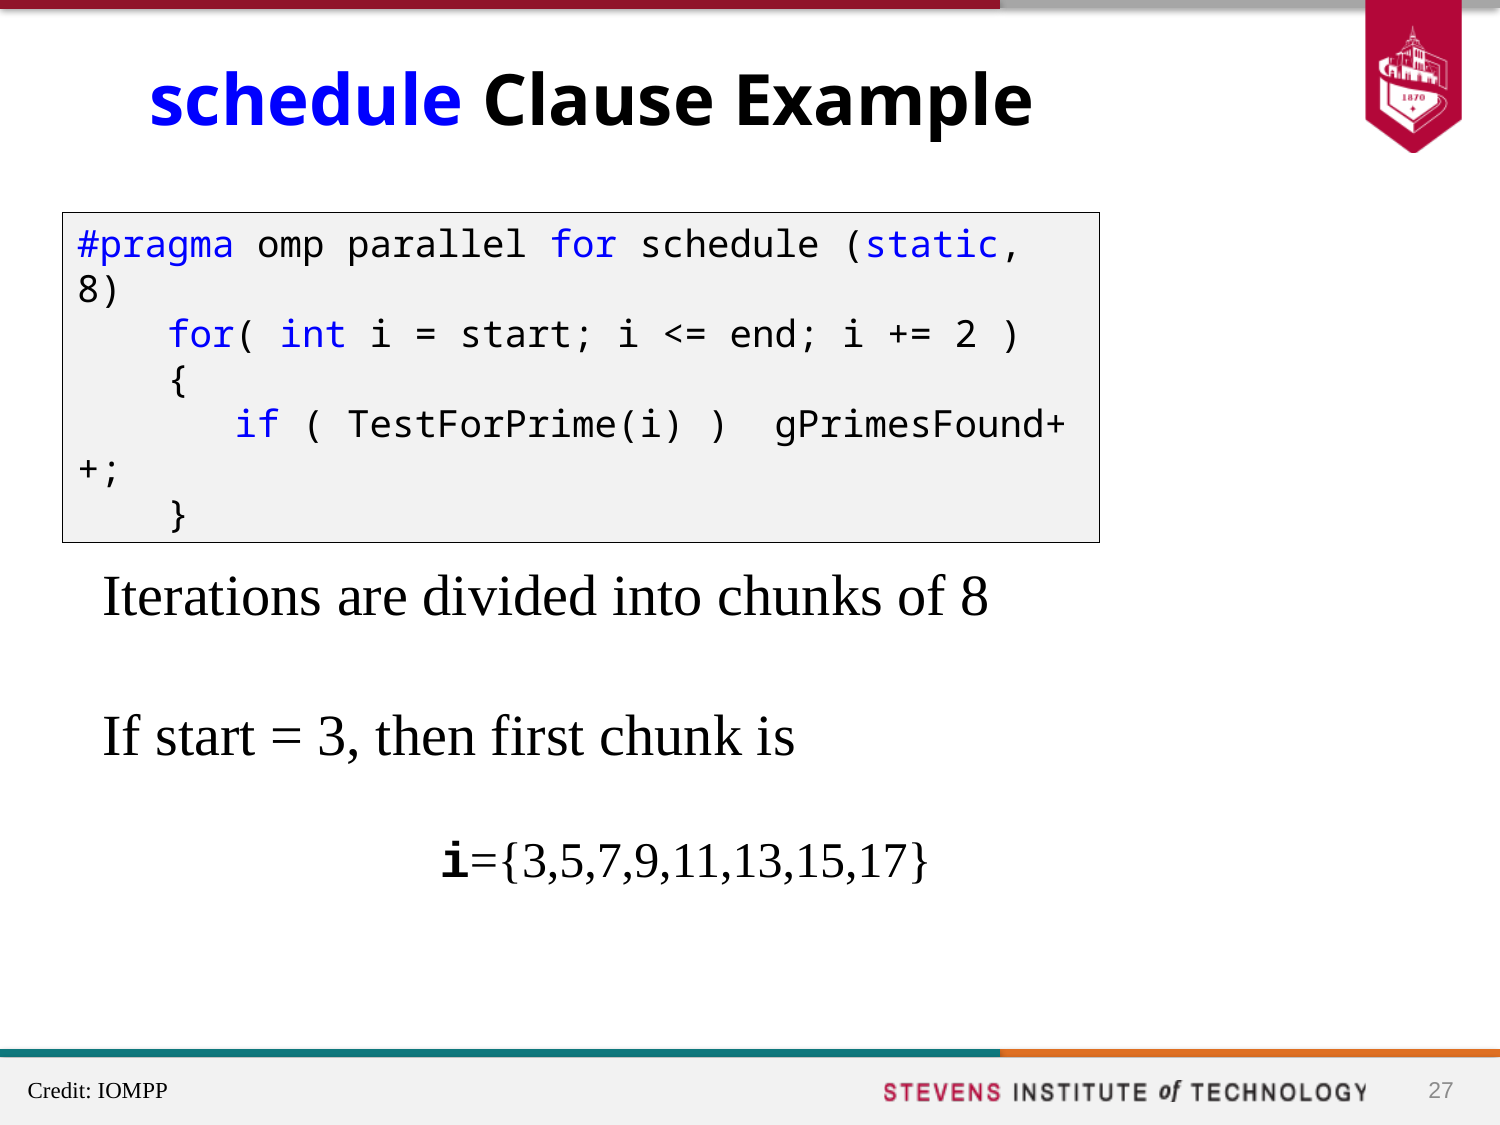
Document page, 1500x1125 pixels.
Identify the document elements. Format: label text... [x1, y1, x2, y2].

text_box Credit: IOMPP [12, 1068, 183, 1111]
title schedule Clause Example [134, 47, 1373, 285]
text_box #pragma omp parallel for schedule (static, 8) for( int i = start; i <= end; i += 2 ) { if ( TestForPrime(i) ) gPrimesFound++; } [62, 212, 1100, 543]
slide_number 27 [1401, 1059, 1481, 1120]
list Iterations are divided into chunks of 8 If start = 3, then first chunk is i={3,5,7,9,11,13,15,17} [87, 549, 1438, 968]
